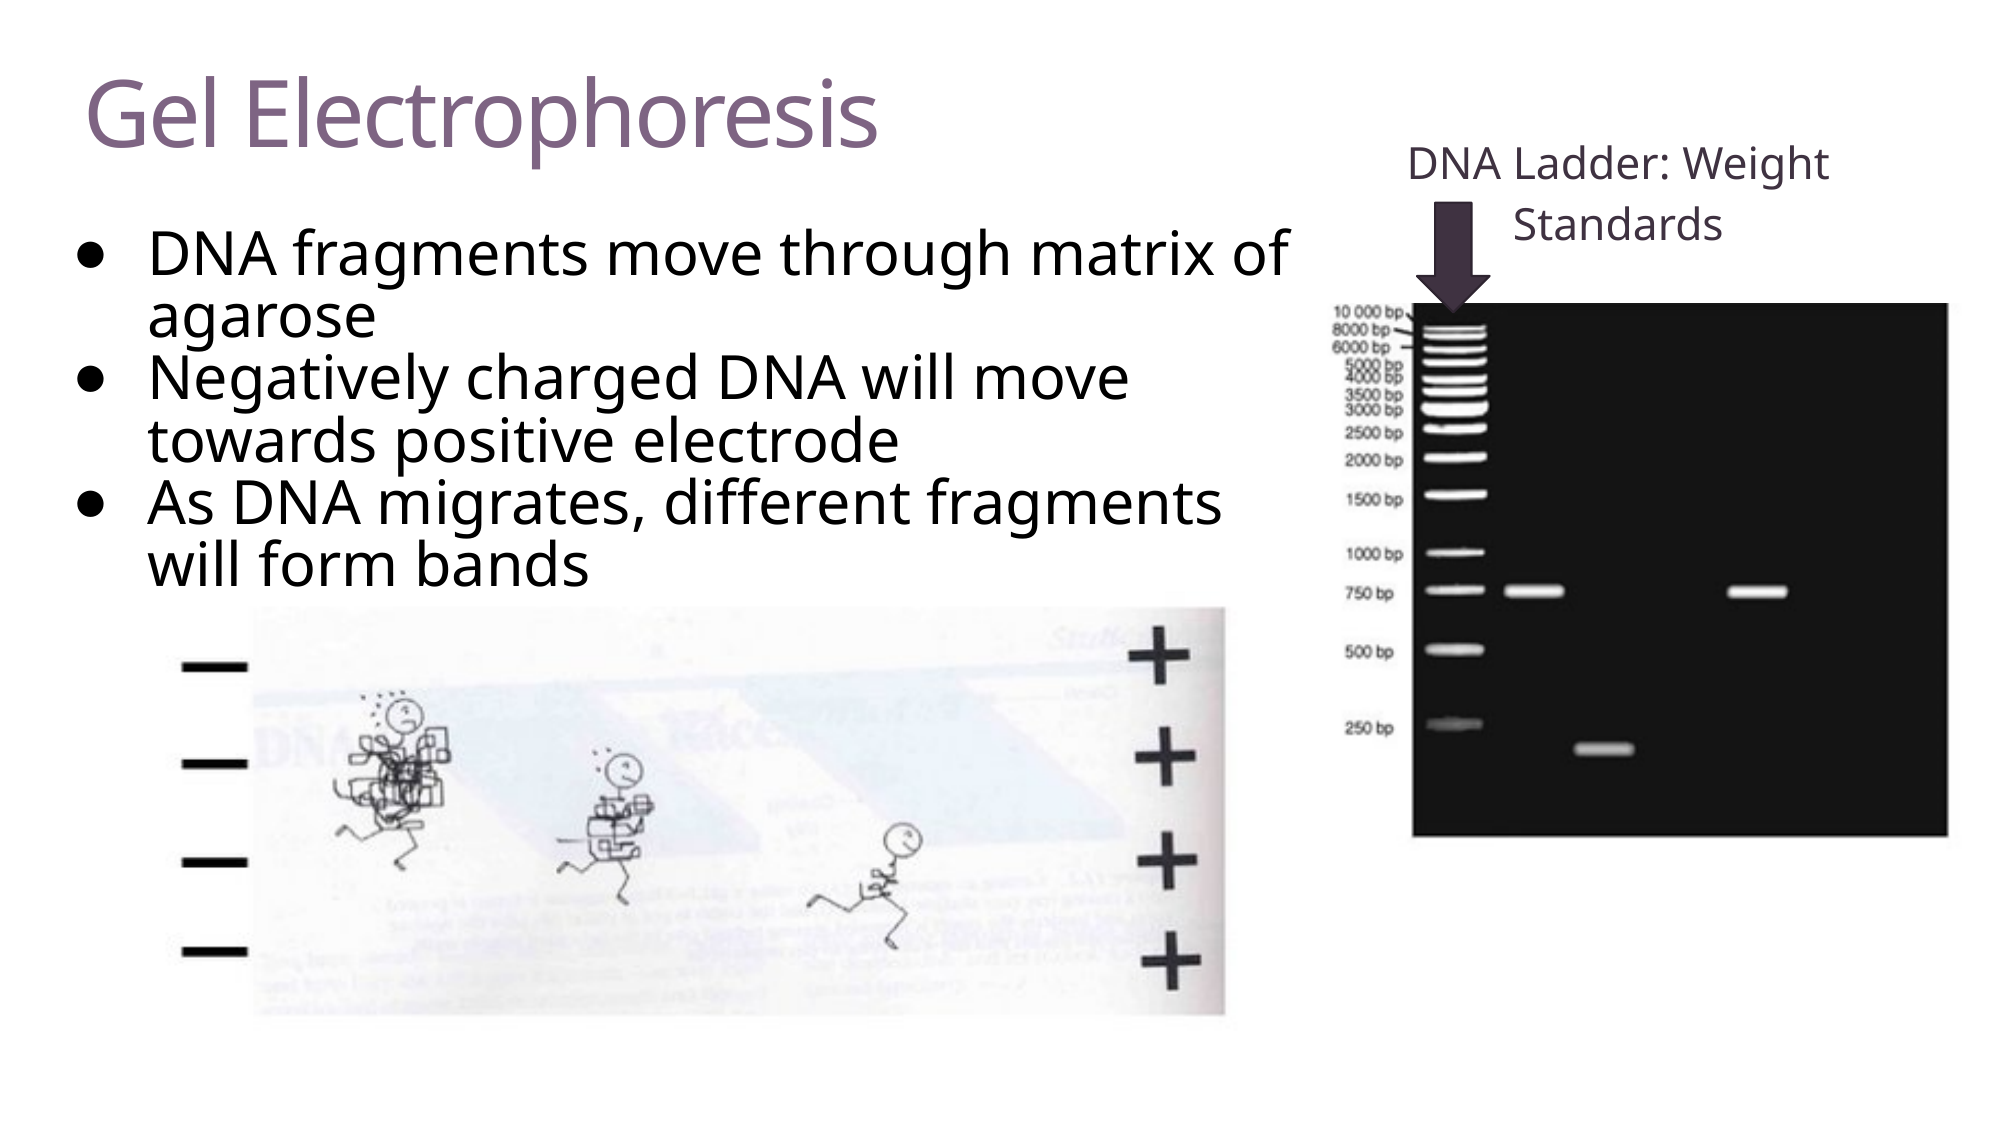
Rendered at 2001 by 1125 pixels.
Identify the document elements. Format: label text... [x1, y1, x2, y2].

title Gel Electrophoresis [68, 56, 1932, 182]
text_box [1416, 201, 1491, 303]
picture [1302, 303, 1988, 875]
text_box DNA Ladder: Weight Standards [1375, 106, 1862, 303]
picture [148, 590, 1246, 1031]
list DNA fragments move through matrix of agarose Negatively charged DNA will move towards positive electrode As DNA migrates, different fragments will form bands [32, 210, 1347, 958]
